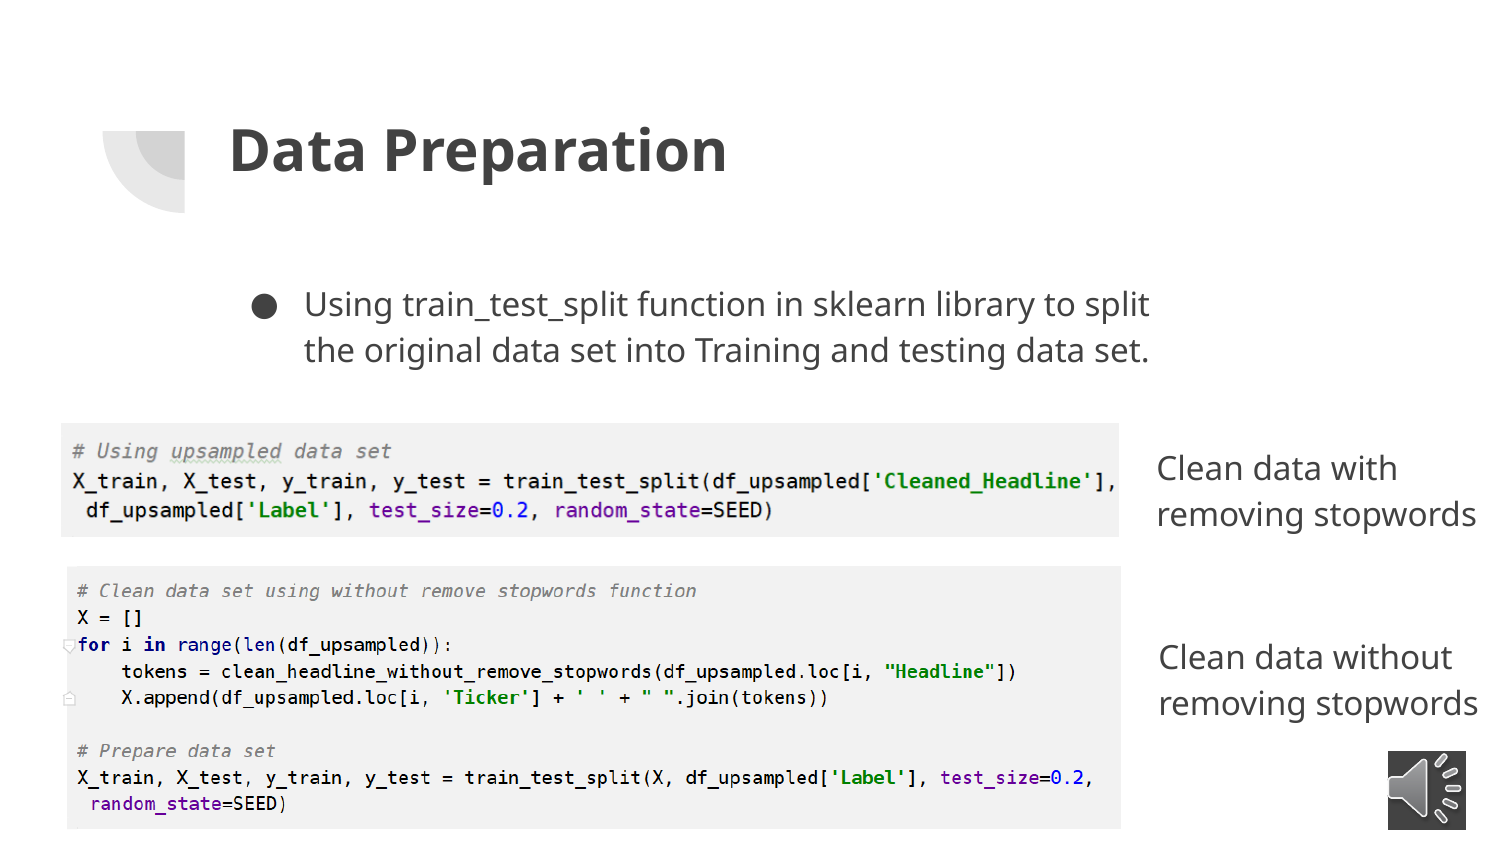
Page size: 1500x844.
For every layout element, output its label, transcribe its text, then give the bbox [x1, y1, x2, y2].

text_box Clean data with removing stopwords [1120, 426, 1500, 615]
list Using train_test_split function in sklearn library to split the original data set into Training and testing data set. [213, 262, 1181, 426]
title Data Preparation [213, 98, 1368, 263]
picture [1386, 750, 1468, 831]
text_box Clean data without removing stopwords [1124, 615, 1500, 805]
picture [59, 559, 1121, 831]
picture [59, 421, 1119, 537]
